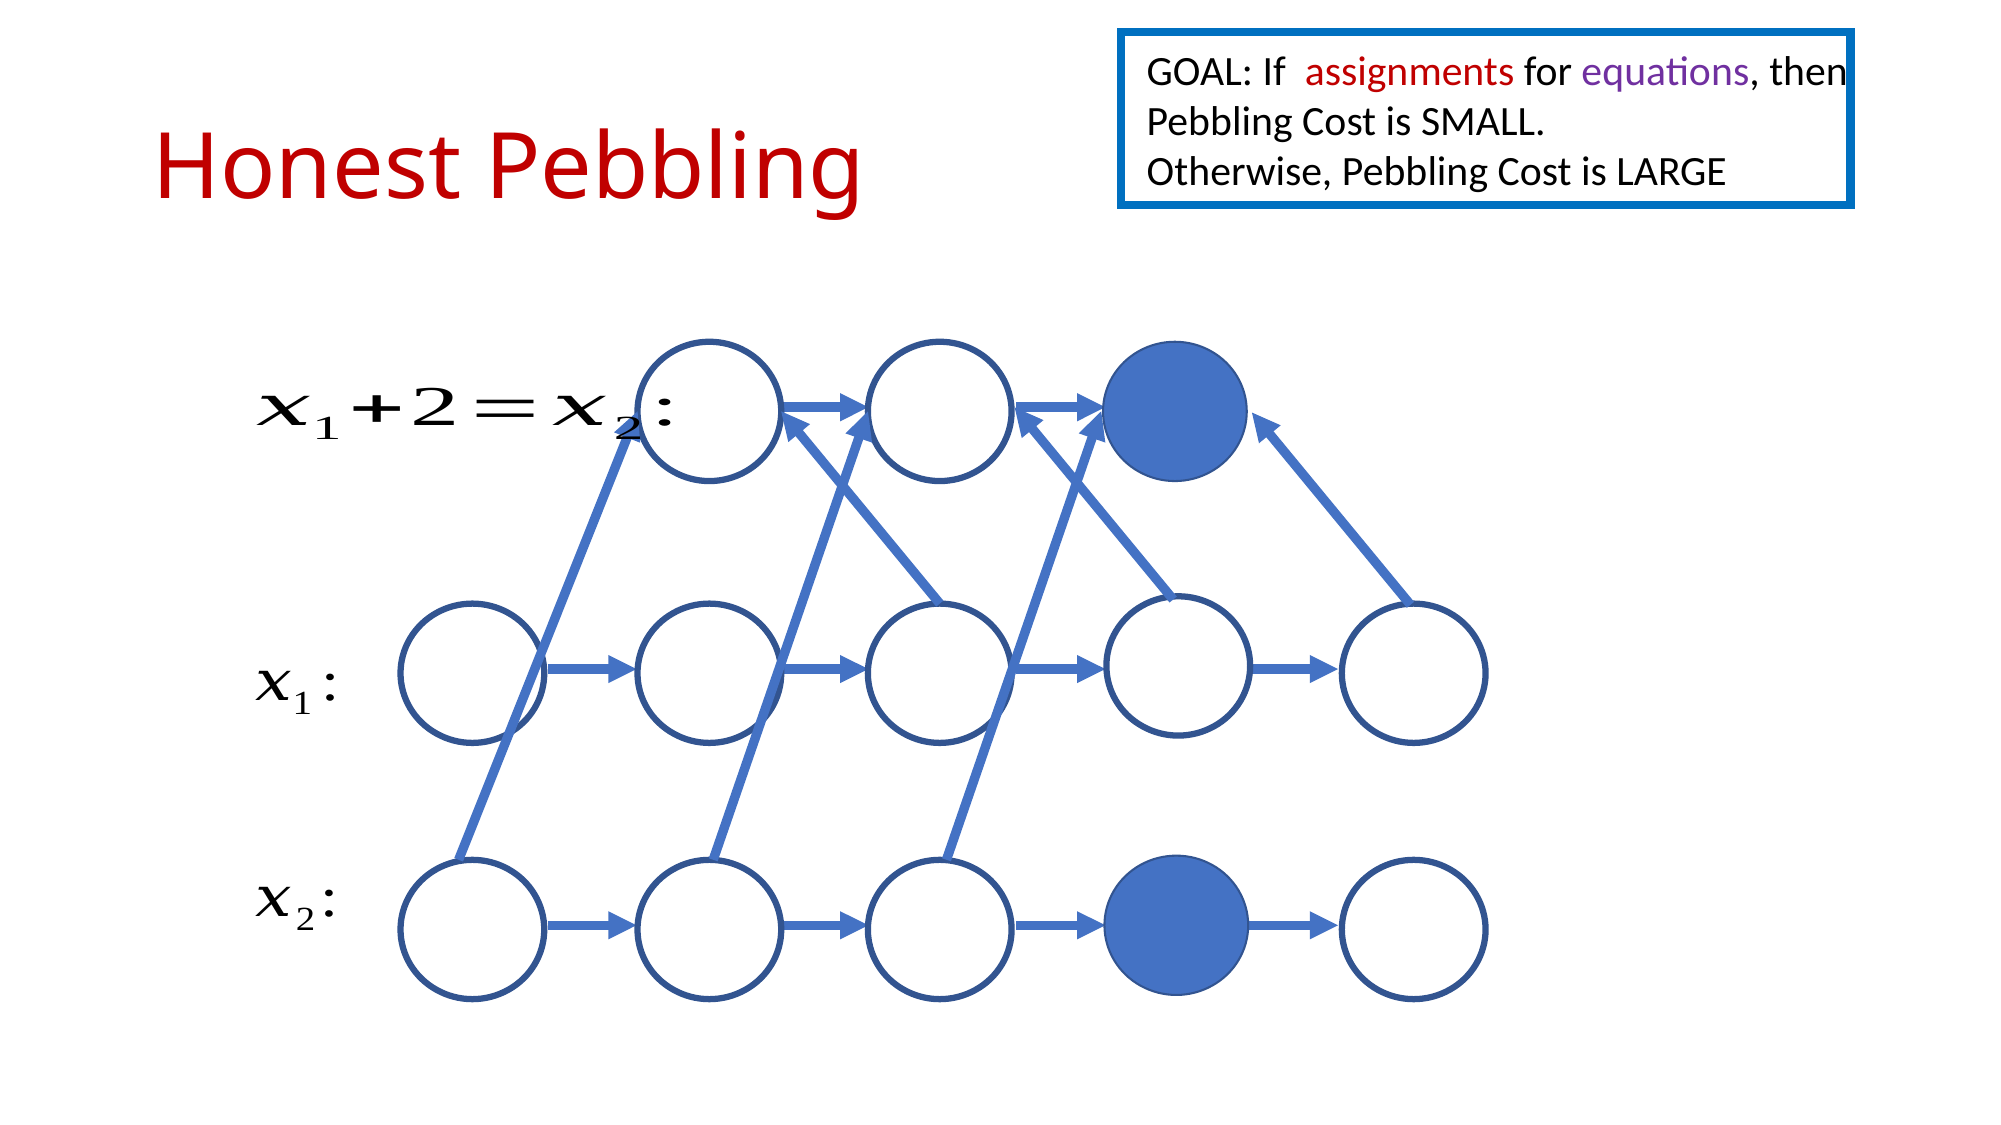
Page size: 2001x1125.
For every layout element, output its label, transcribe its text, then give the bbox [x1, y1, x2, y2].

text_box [781, 411, 940, 604]
text_box [399, 603, 458, 743]
text_box [868, 602, 946, 744]
text_box [1103, 854, 1250, 996]
text_box [636, 340, 783, 483]
text_box [866, 858, 1013, 1001]
text_box [636, 858, 783, 1001]
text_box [946, 411, 1102, 860]
text_box [638, 602, 713, 744]
text_box [866, 340, 1013, 483]
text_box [458, 411, 638, 860]
text_box [399, 860, 546, 1001]
text_box [1105, 595, 1252, 737]
text_box [1120, 31, 1851, 206]
text_box [1340, 602, 1487, 744]
text_box [1340, 858, 1487, 1001]
text_box [1102, 340, 1248, 483]
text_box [1014, 407, 1174, 600]
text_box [1251, 412, 1411, 605]
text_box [713, 411, 868, 860]
title Honest Pebbling [137, 59, 1863, 278]
